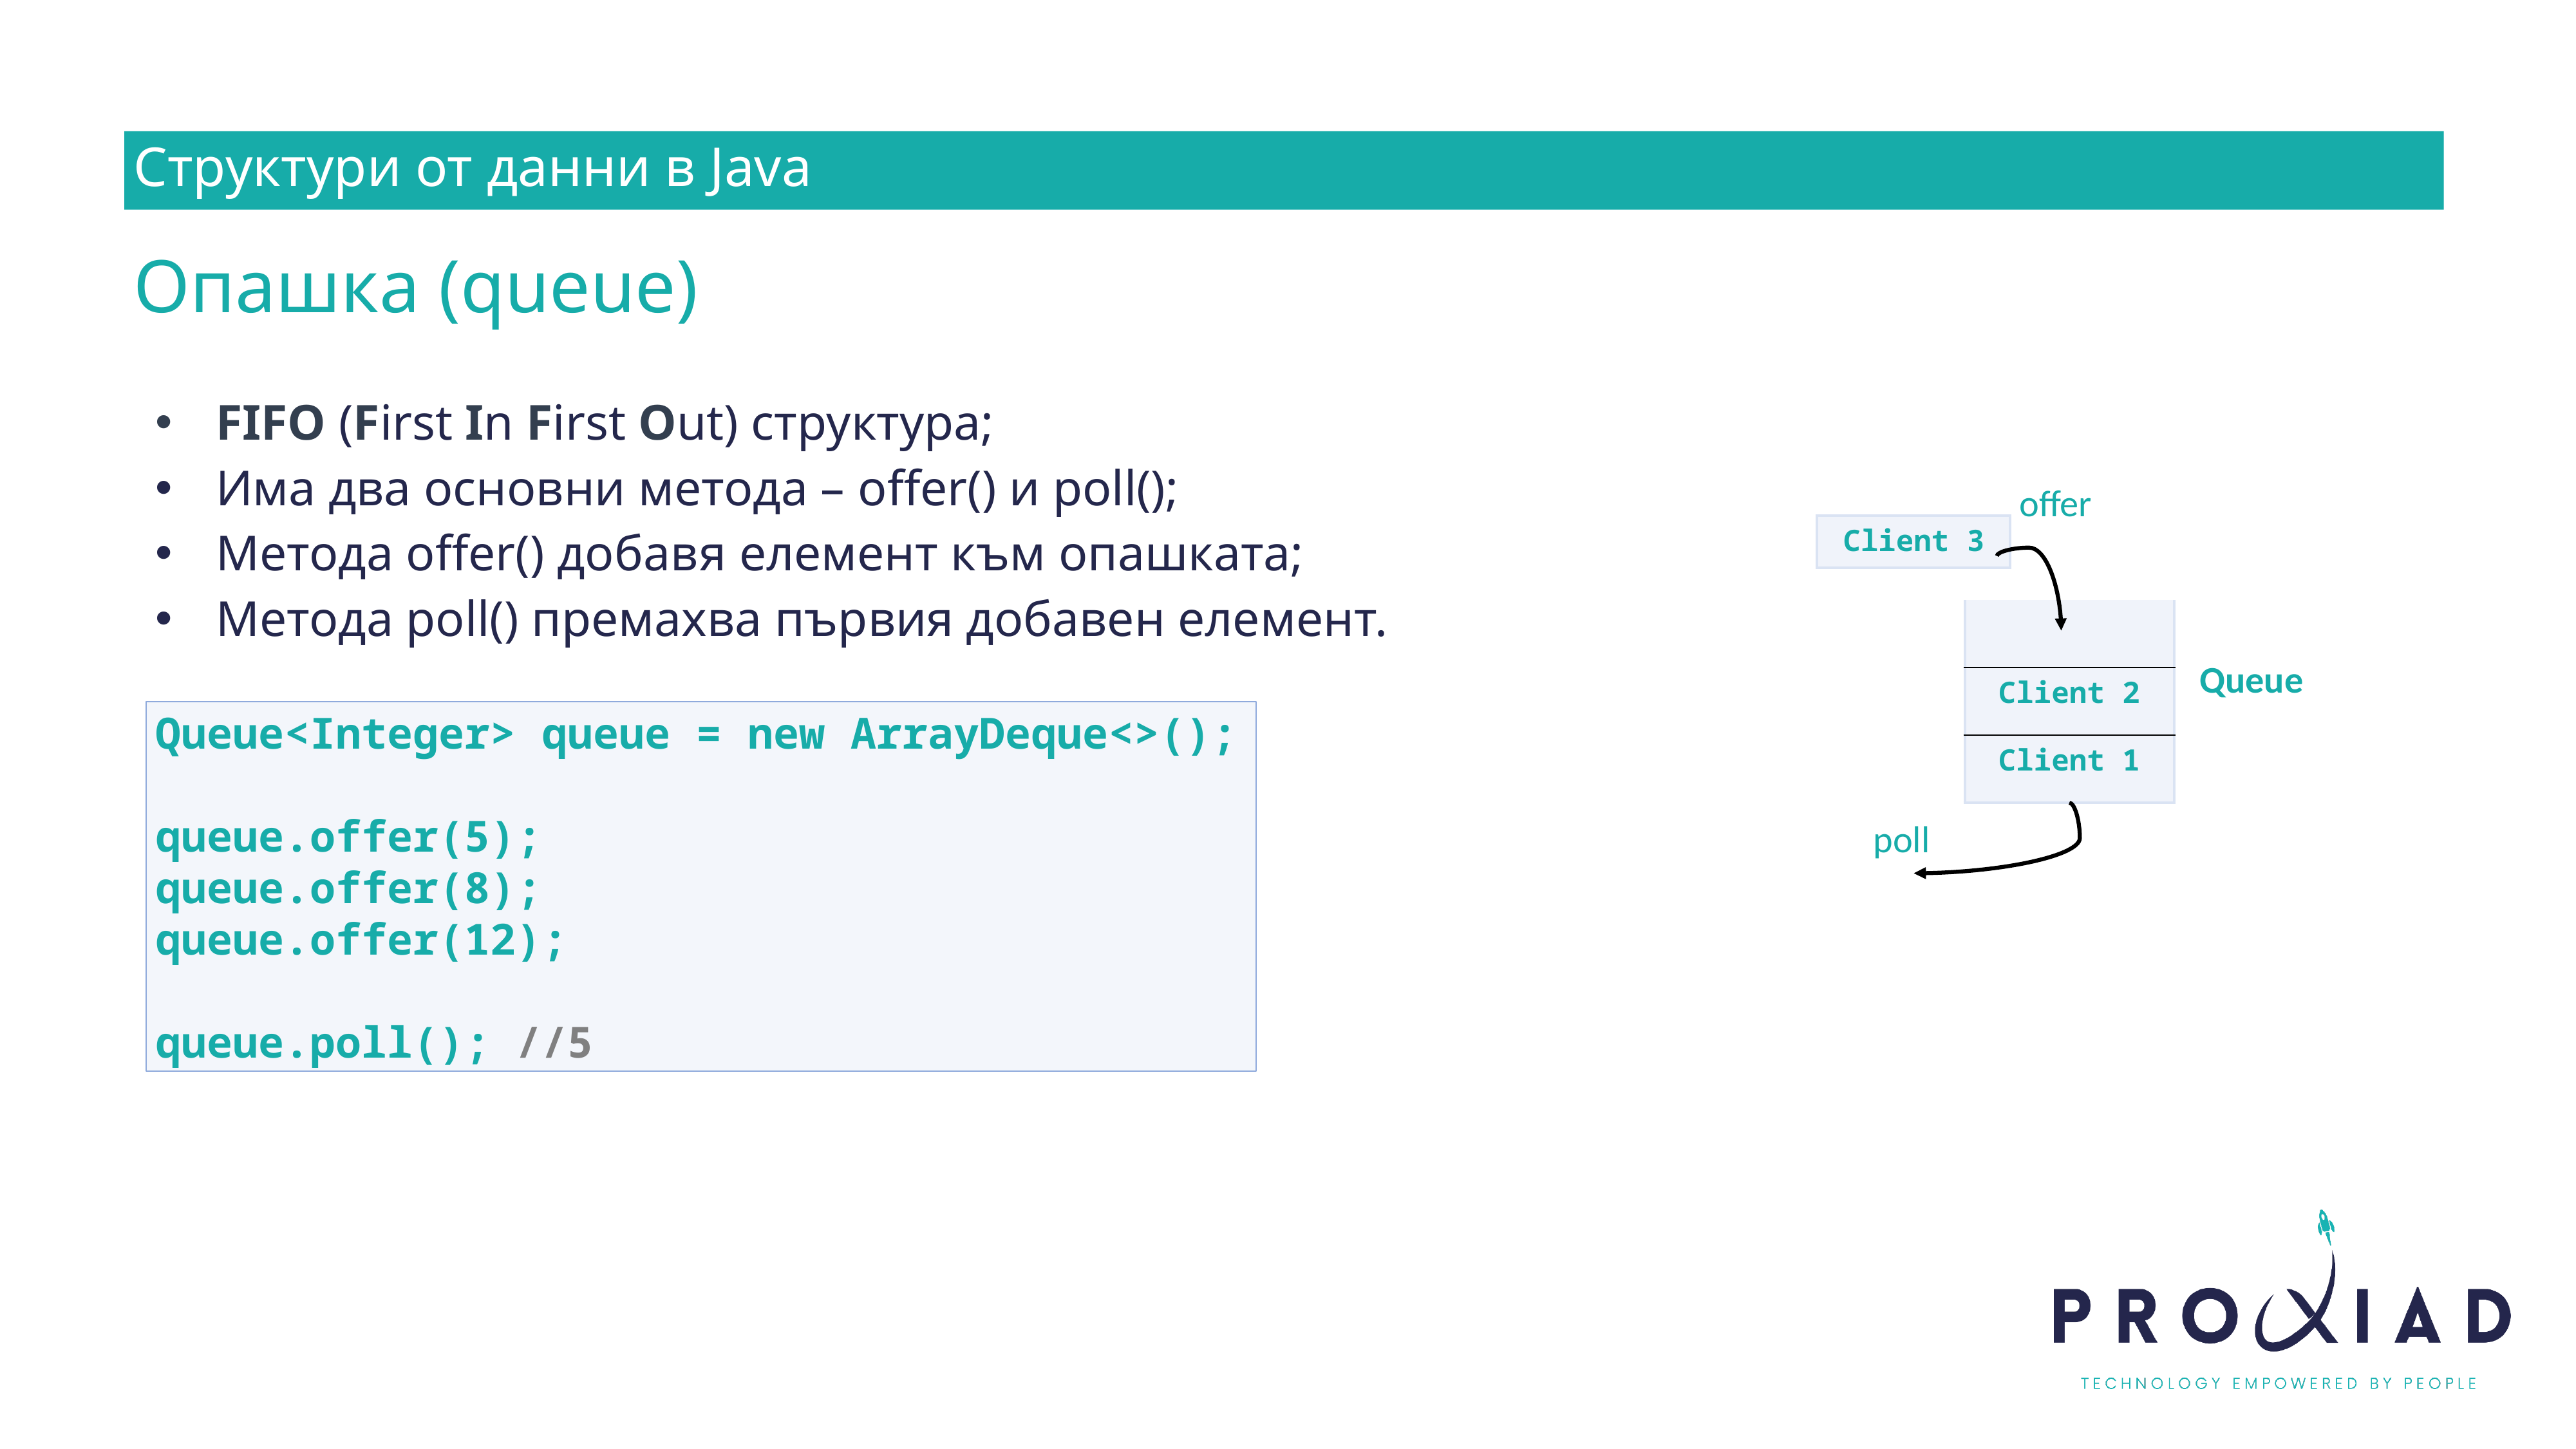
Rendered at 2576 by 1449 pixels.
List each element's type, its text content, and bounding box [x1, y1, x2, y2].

text_box Queue [2190, 651, 2359, 706]
text_box Опашка (queue) [124, 245, 2440, 342]
text_box poll [1864, 810, 1964, 865]
text_box FIFO (First In First Out) структура; Има два основни метода – offer() и poll(); Метода offer() добавя елемент към опашката; Метода poll() премахва първия добавен елемент. [146, 393, 1767, 663]
table_cell Client 2 [1966, 668, 2173, 734]
text_box Queue<Integer> queue = new ArrayDeque<>(); queue.offer(5); queue.offer(8); queue.offer(12); queue.poll(); //5 [146, 701, 1257, 1072]
table_cell Client 1 [1966, 736, 2173, 801]
text_box [1913, 802, 2081, 877]
text_box offer [2009, 474, 2174, 529]
picture [1988, 1149, 2576, 1449]
text_box Структури от данни в Java [124, 131, 2444, 207]
table_header [1966, 600, 2173, 667]
table_header Client 3 [1818, 517, 2009, 566]
text_box [1996, 547, 2065, 631]
